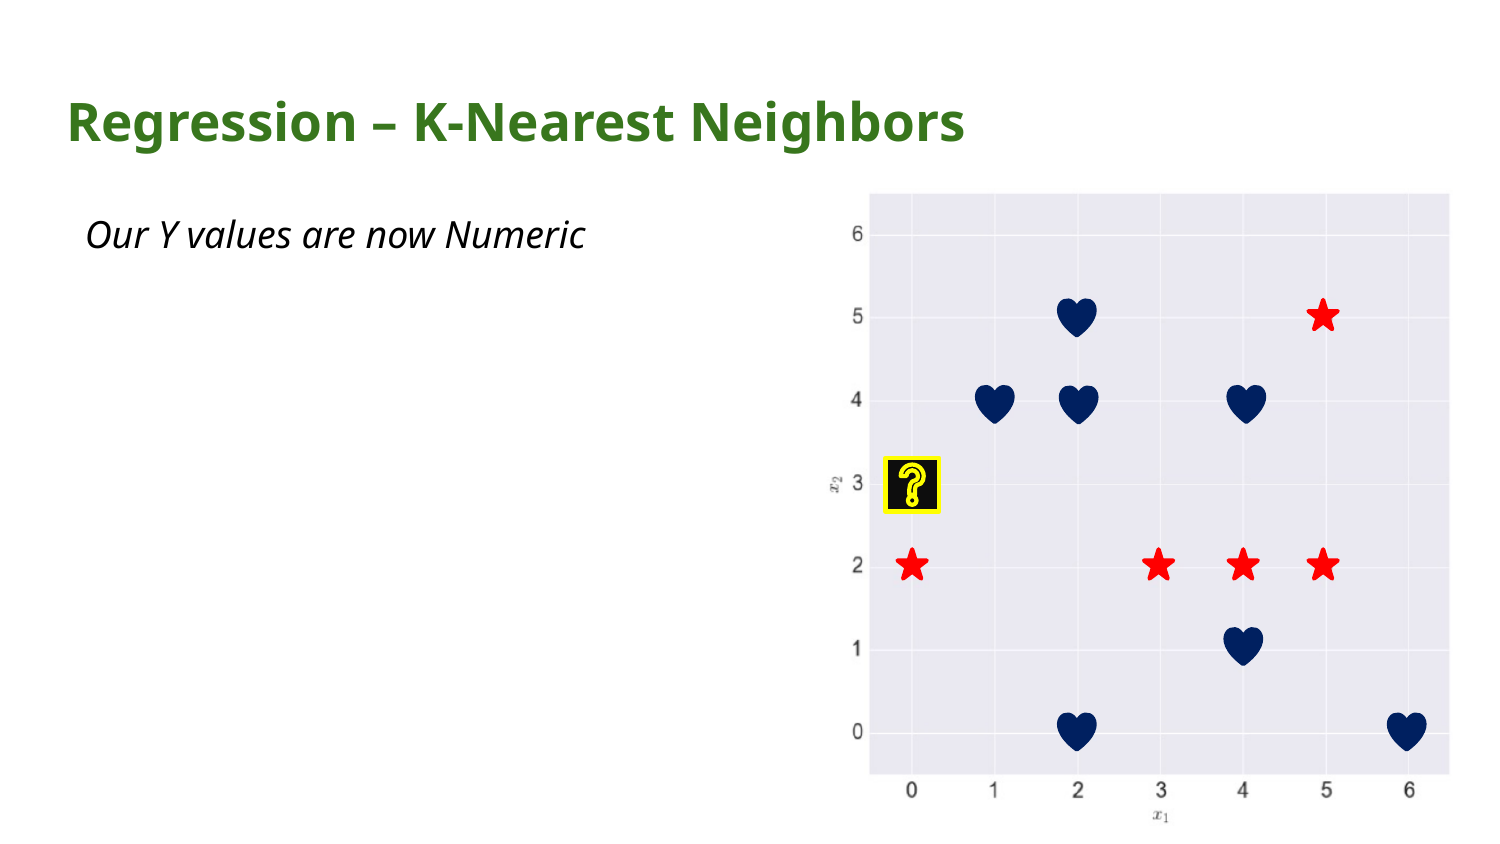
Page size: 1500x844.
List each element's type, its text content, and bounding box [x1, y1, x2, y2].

picture [822, 188, 1453, 832]
title Regression – K-Nearest Neighbors [51, 72, 1449, 167]
list Our Y values are now Numeric [51, 189, 819, 750]
